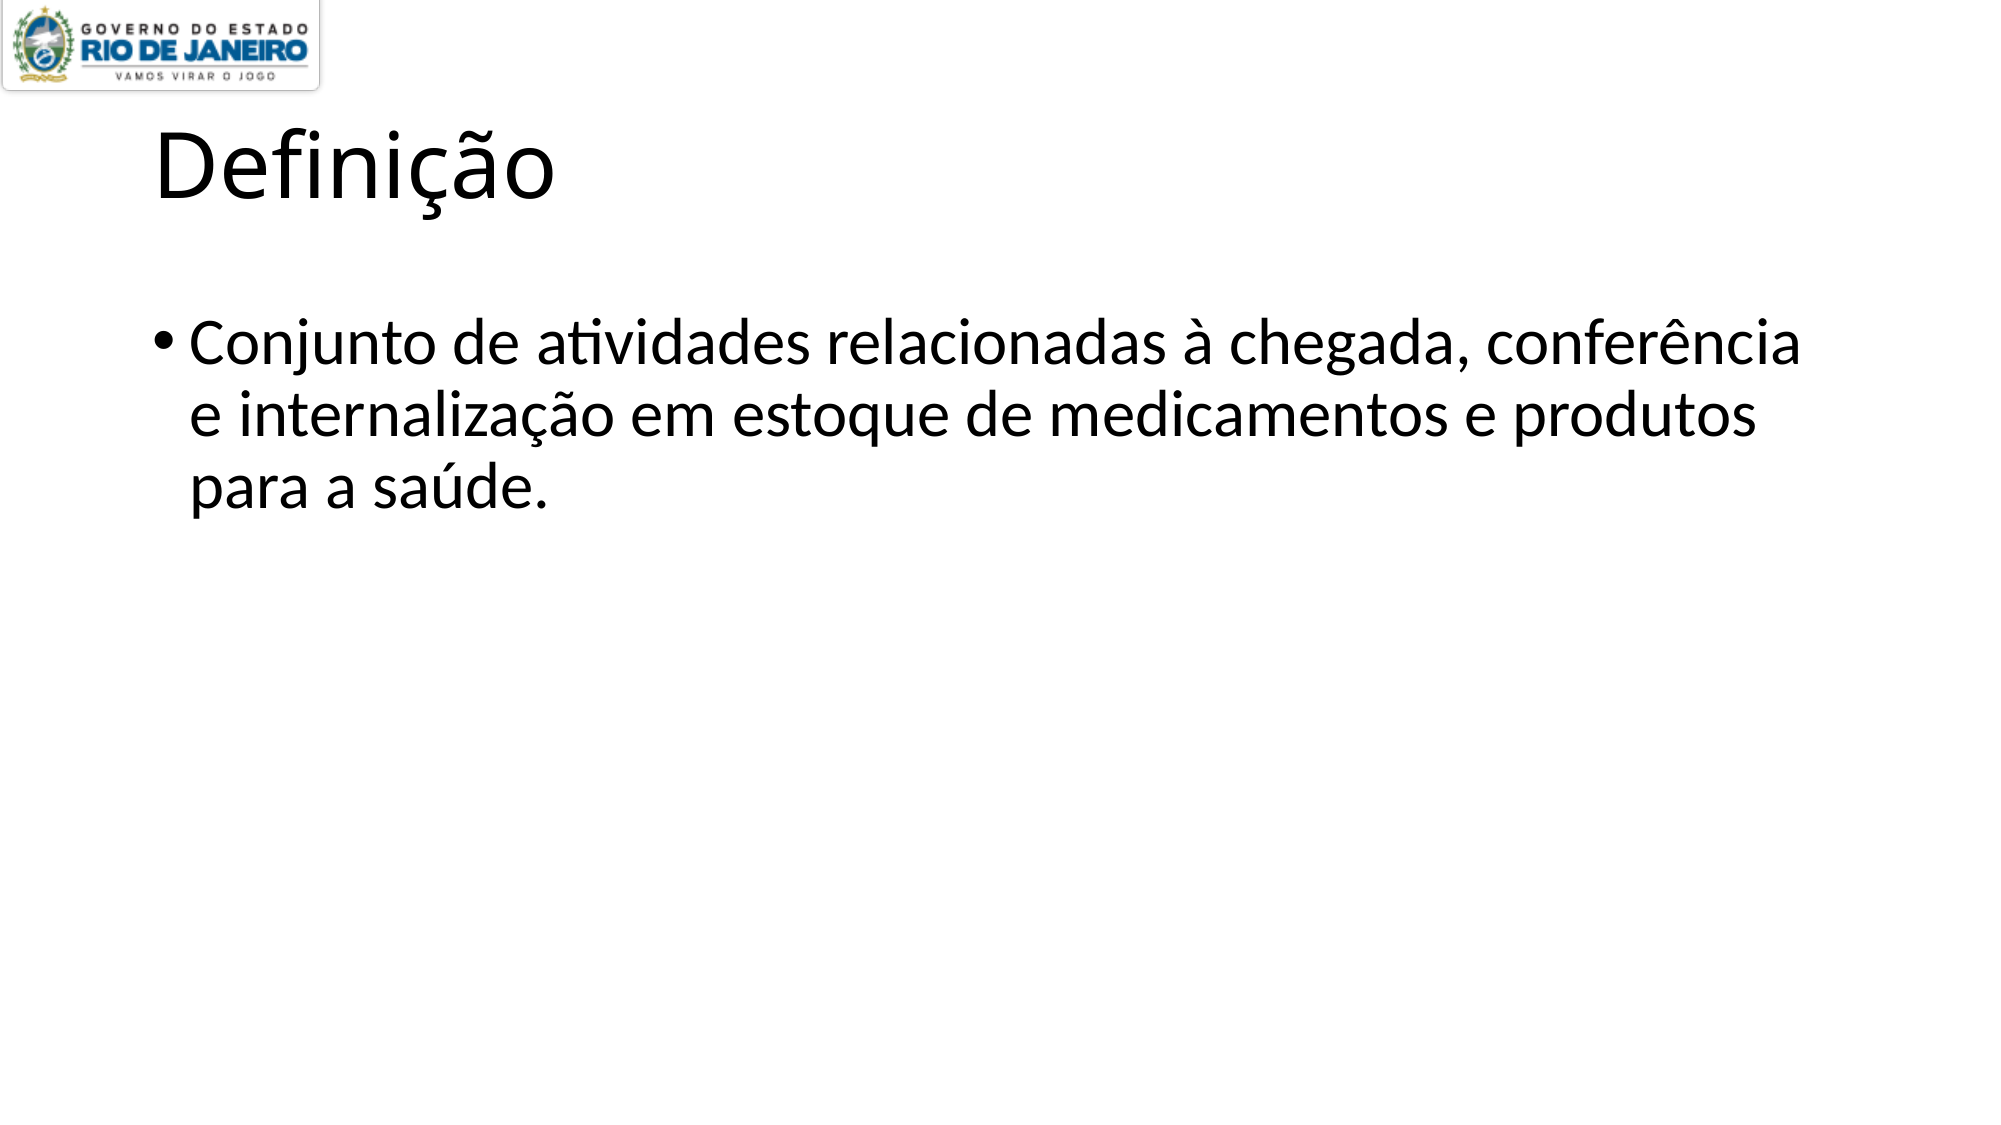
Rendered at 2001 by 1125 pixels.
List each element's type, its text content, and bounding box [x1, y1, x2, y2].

picture [0, 0, 329, 97]
list Conjunto de atividades relacionadas à chegada, conferência e internalização em estoque de medicamentos e produtos para a saúde. [137, 299, 1863, 1014]
title Definição [137, 59, 1863, 278]
